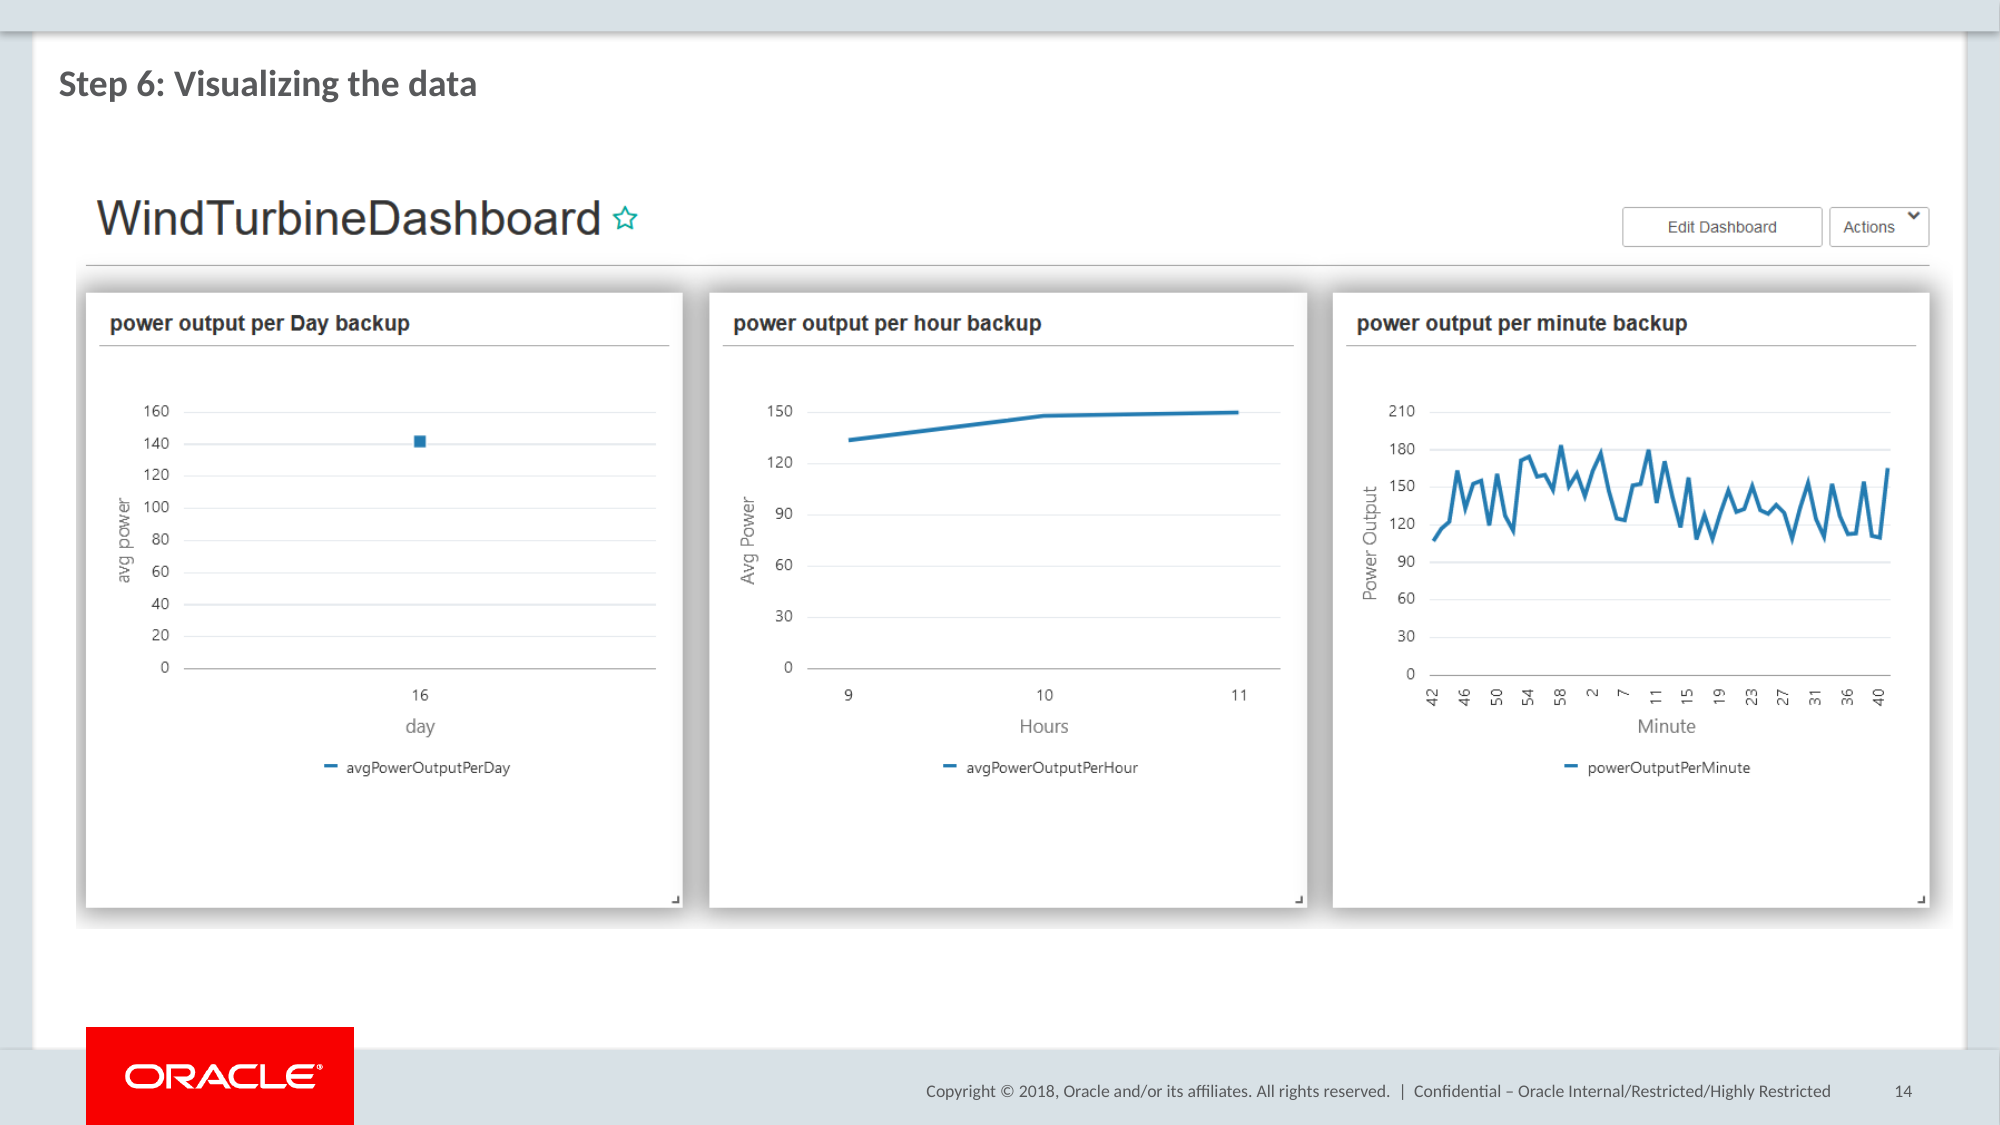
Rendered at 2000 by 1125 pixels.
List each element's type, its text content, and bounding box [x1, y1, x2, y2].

picture [86, 1027, 354, 1125]
text_box Step 6: Visualizing the data [58, 63, 822, 152]
slide_number 14 [1857, 1075, 1913, 1106]
picture [76, 168, 1953, 929]
footer Confidential – Oracle Internal/Restricted/Highly Restricted [1414, 1075, 1857, 1106]
